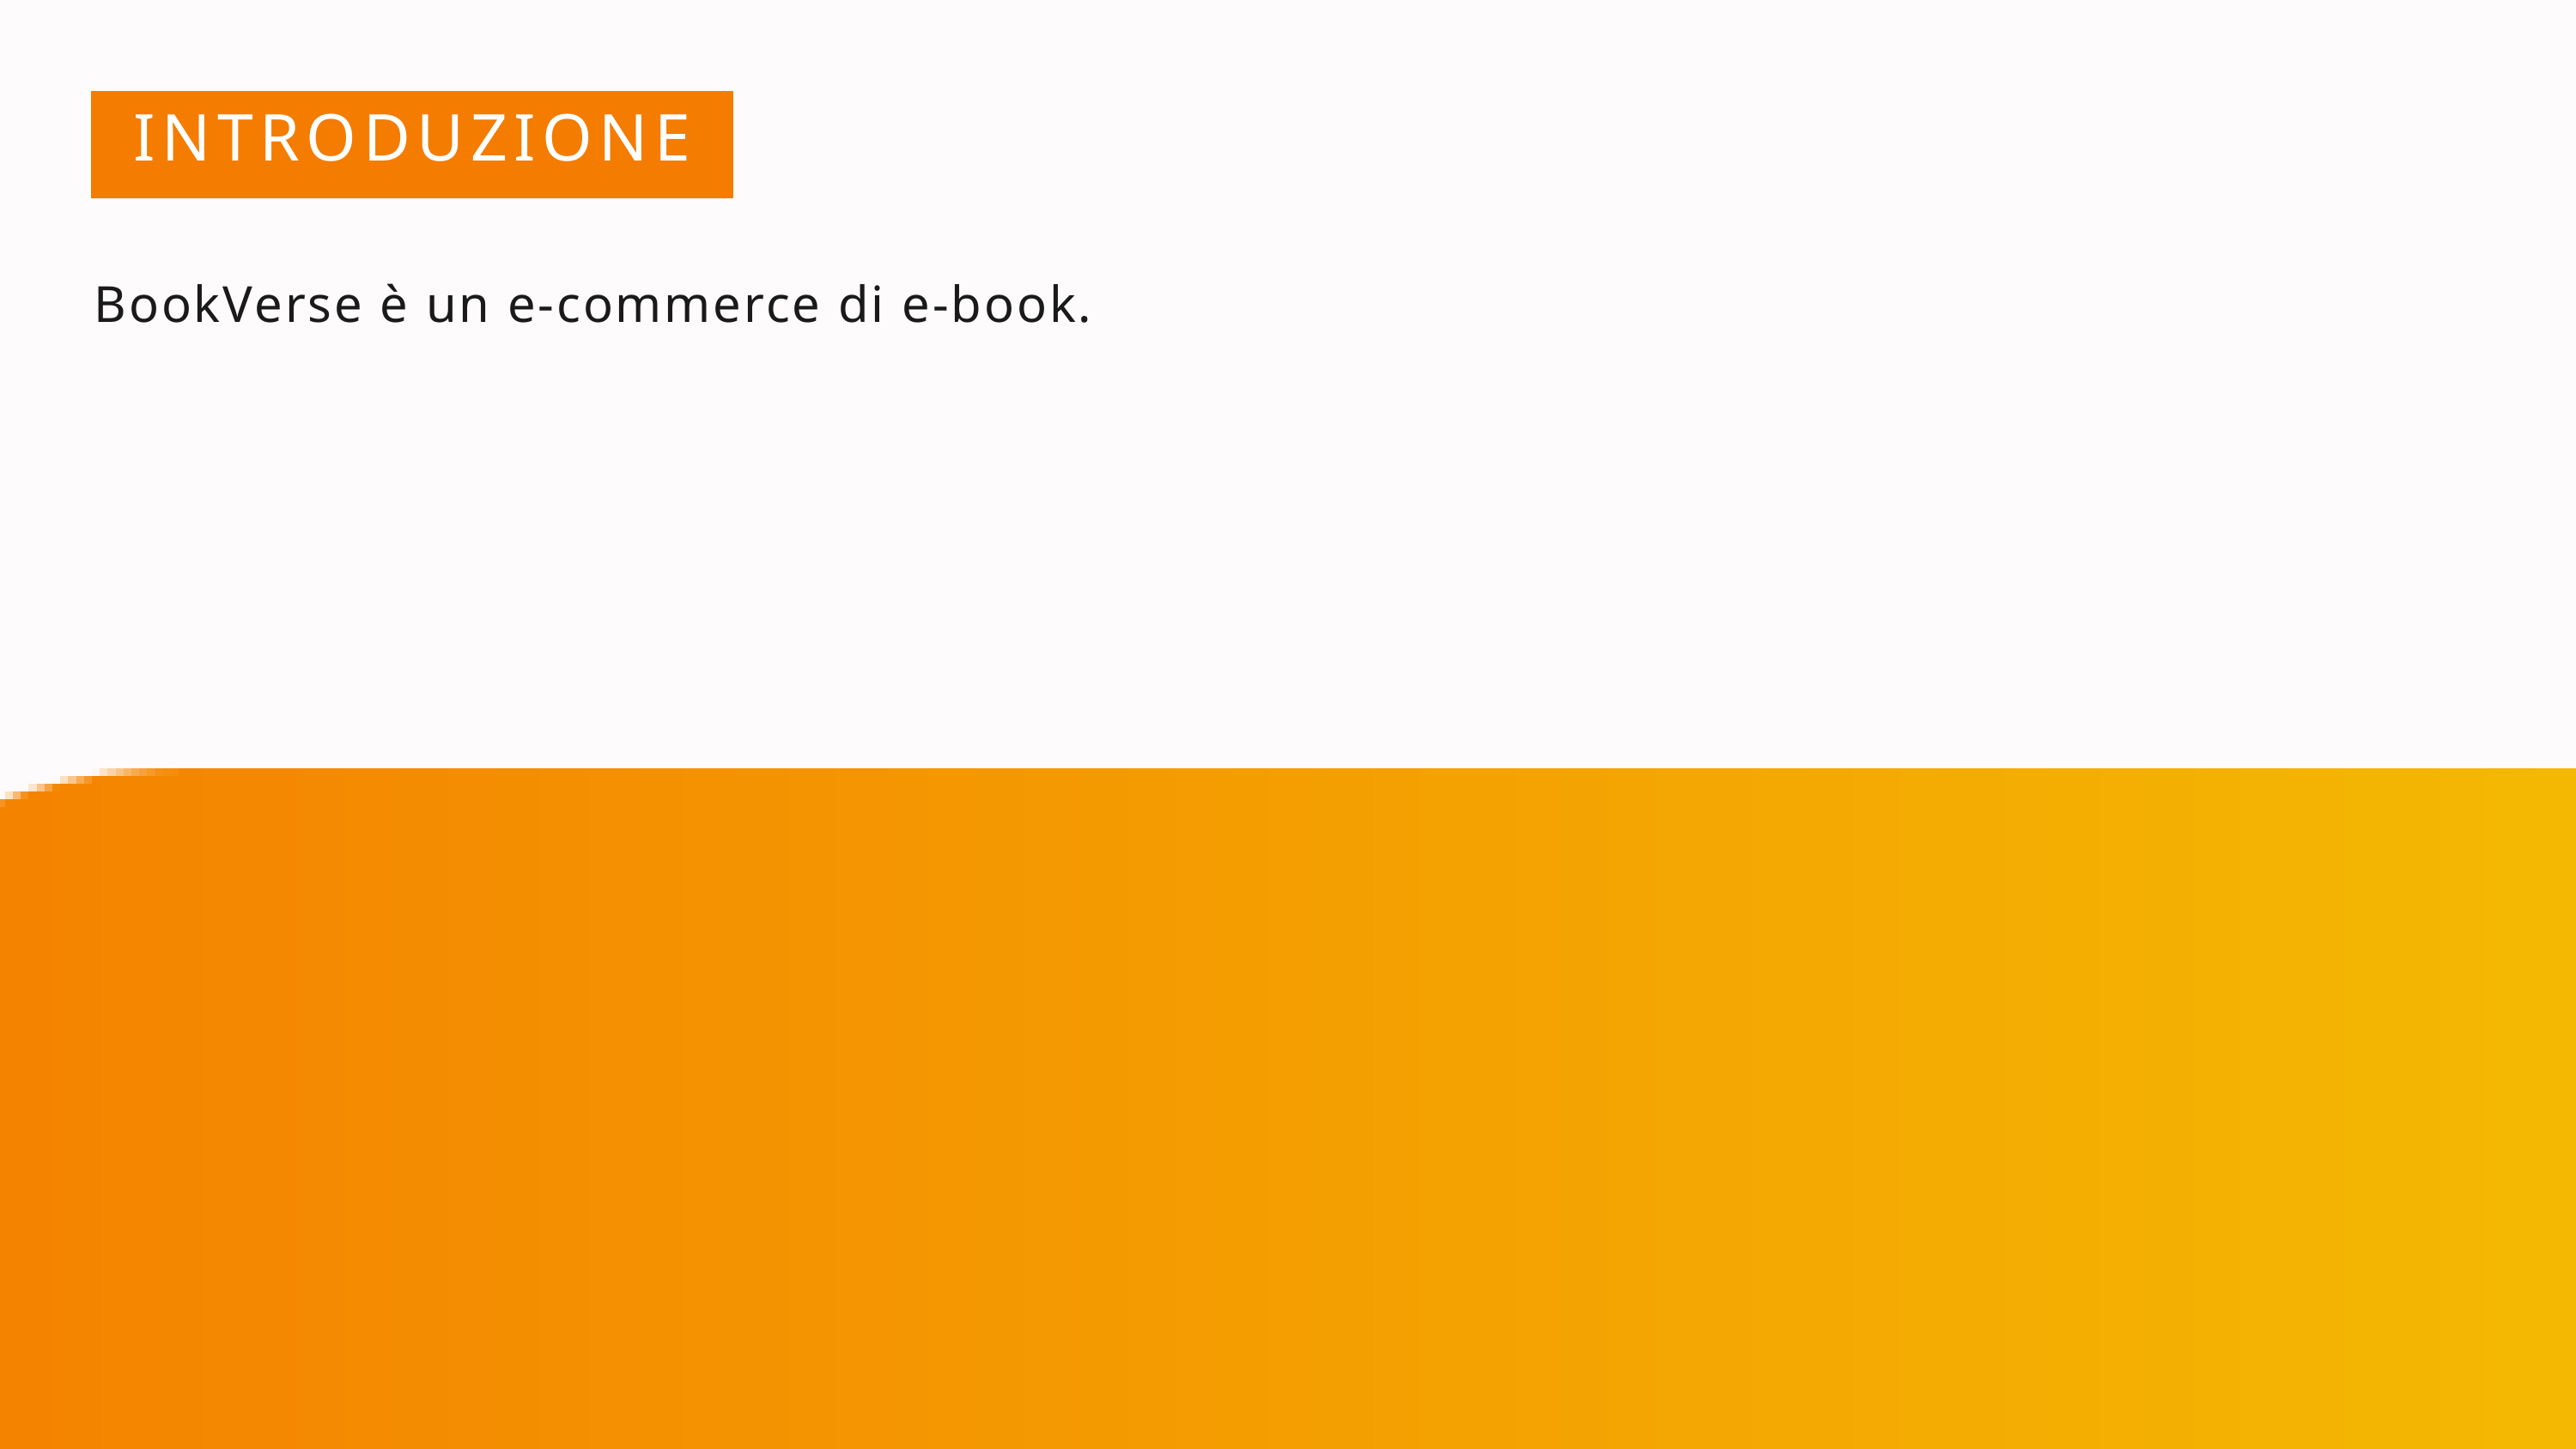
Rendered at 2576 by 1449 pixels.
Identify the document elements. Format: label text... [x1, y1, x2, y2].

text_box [91, 91, 734, 199]
text_box BookVerse è un e-commerce di e-book. [94, 272, 1121, 332]
text_box [0, 768, 2576, 1449]
